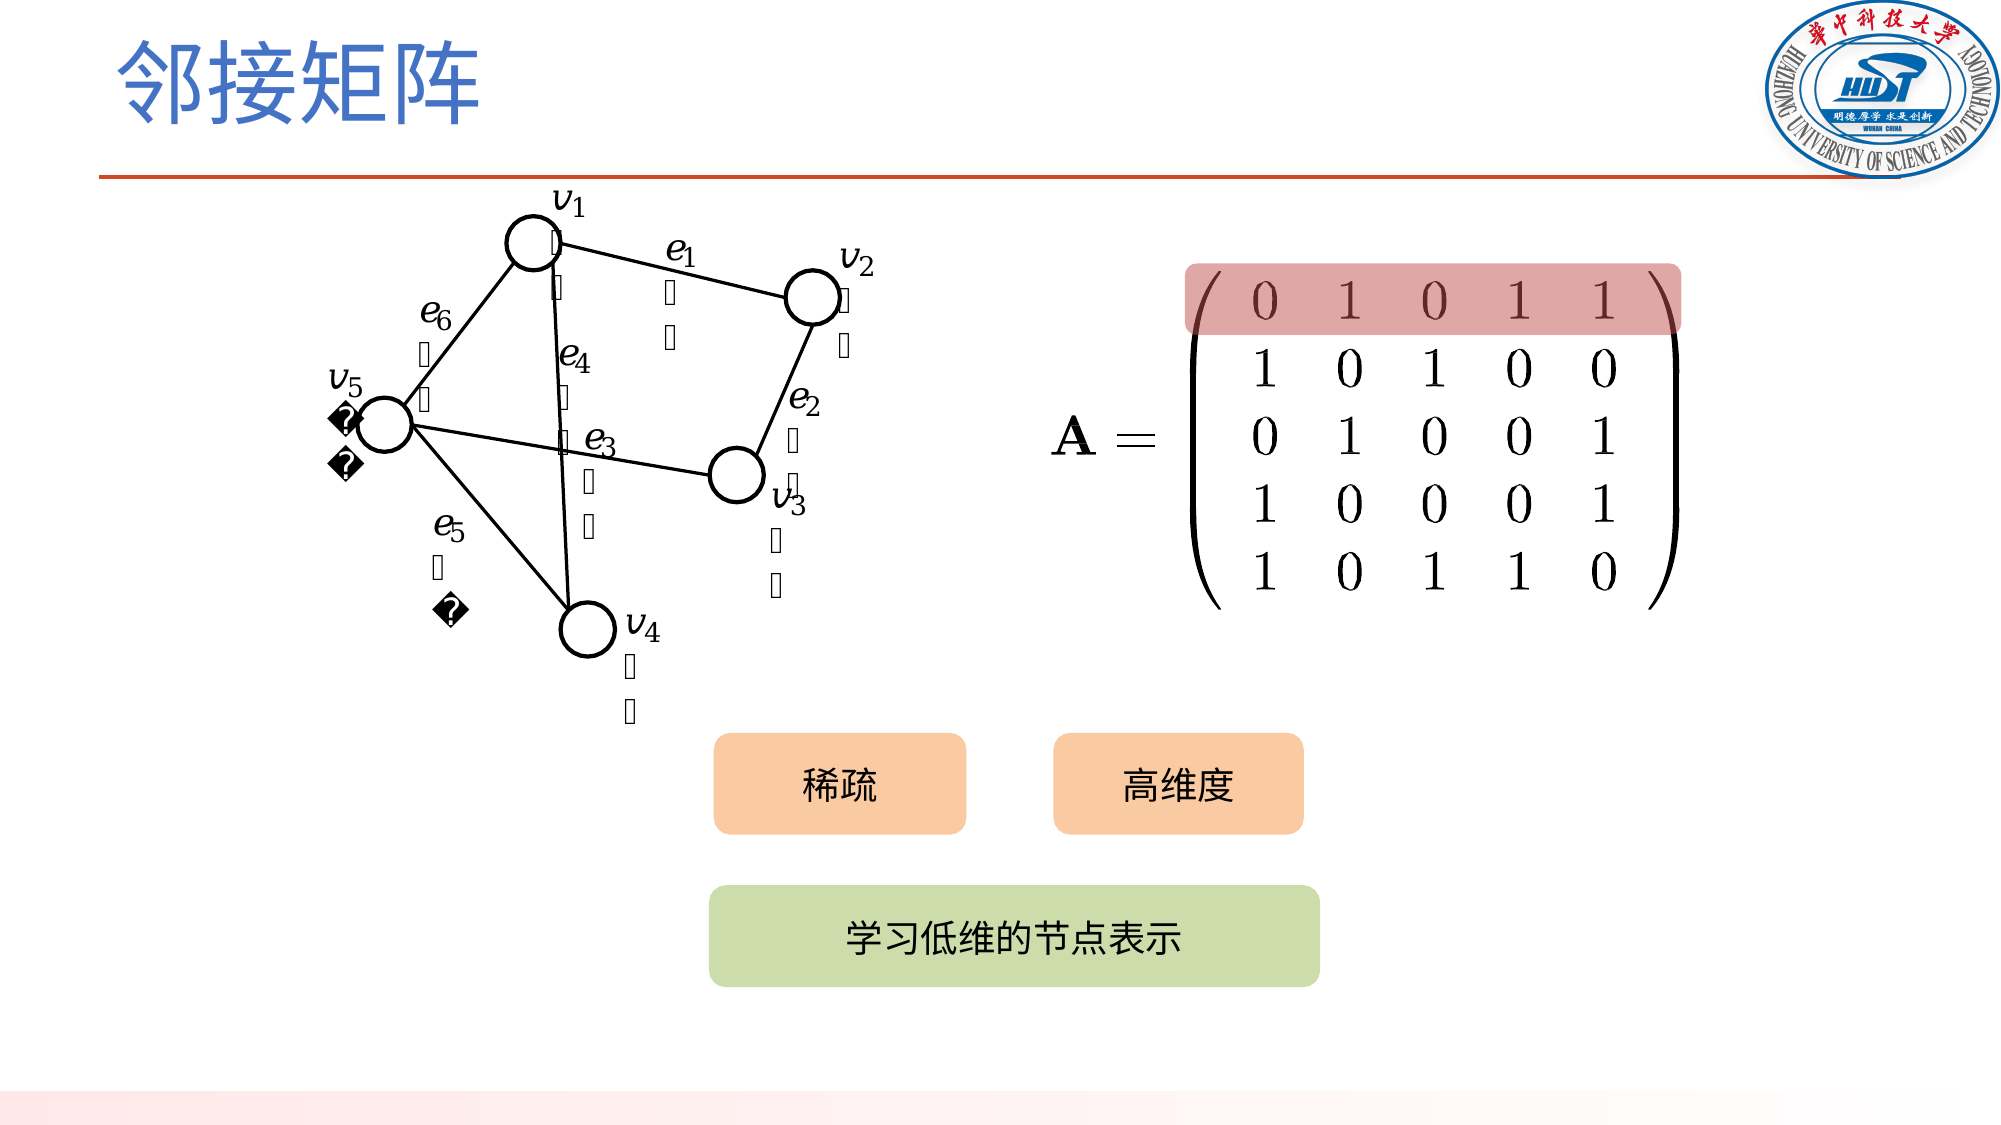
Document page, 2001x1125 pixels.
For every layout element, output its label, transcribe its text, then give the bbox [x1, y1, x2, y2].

text_box [1338, 484, 1362, 523]
text_box [1422, 484, 1447, 523]
text_box [1256, 348, 1275, 387]
text_box 𝑒𝑒 [784, 371, 808, 507]
text_box 𝑒𝑒 [661, 222, 685, 358]
text_box [1594, 416, 1614, 455]
text_box 4 [642, 615, 663, 648]
text_box [1189, 507, 1221, 610]
text_box 𝑒𝑒 [554, 327, 578, 463]
text_box 2 [856, 249, 877, 282]
text_box 𝑣𝑣 [548, 172, 573, 308]
text_box 𝑒𝑒 [580, 411, 604, 547]
text_box [1671, 333, 1680, 374]
text_box [1648, 507, 1680, 610]
text_box [1507, 484, 1532, 523]
text_box [1338, 348, 1362, 388]
text_box 稀疏 [800, 762, 880, 808]
text_box [1256, 551, 1275, 590]
text_box 5 [344, 370, 365, 403]
text_box [1338, 551, 1362, 591]
text_box [1053, 732, 1304, 835]
text_box 学习低维的节点表示 [843, 914, 1186, 960]
text_box [1507, 416, 1532, 456]
text_box [560, 602, 616, 657]
text_box [1507, 348, 1532, 388]
text_box 6 [433, 303, 454, 336]
title 邻接矩阵 [99, 0, 1394, 177]
text_box [1594, 484, 1614, 522]
text_box 2 [802, 389, 823, 422]
text_box 𝑣𝑣 [835, 231, 861, 367]
text_box 𝑒𝑒 [429, 497, 453, 633]
text_box [1422, 416, 1447, 456]
text_box 4 [572, 346, 593, 379]
text_box 𝑒𝑒 [416, 284, 439, 420]
text_box 3 [597, 430, 618, 463]
text_box [506, 216, 548, 271]
text_box [1592, 348, 1616, 388]
text_box 1 [568, 190, 589, 224]
text_box [785, 270, 835, 325]
text_box [1592, 551, 1616, 591]
text_box 𝑣𝑣 [324, 352, 350, 487]
text_box 1 [679, 240, 700, 274]
text_box [713, 732, 967, 835]
text_box [1256, 484, 1275, 522]
text_box 𝑣𝑣 [767, 470, 793, 606]
text_box 高维度 [1120, 762, 1238, 808]
text_box [1510, 551, 1529, 590]
text_box [1051, 415, 1096, 455]
text_box [1425, 551, 1445, 590]
text_box [1425, 348, 1445, 387]
text_box 3 [787, 507, 808, 522]
text_box [708, 885, 1321, 988]
text_box [709, 447, 764, 503]
text_box 5 [447, 515, 468, 549]
text_box [1340, 416, 1360, 455]
picture [1765, 0, 2000, 179]
text_box 𝑣𝑣 [621, 597, 647, 732]
text_box [1184, 263, 1682, 335]
text_box [1253, 416, 1278, 456]
text_box [357, 397, 412, 452]
text_box [1189, 335, 1199, 374]
